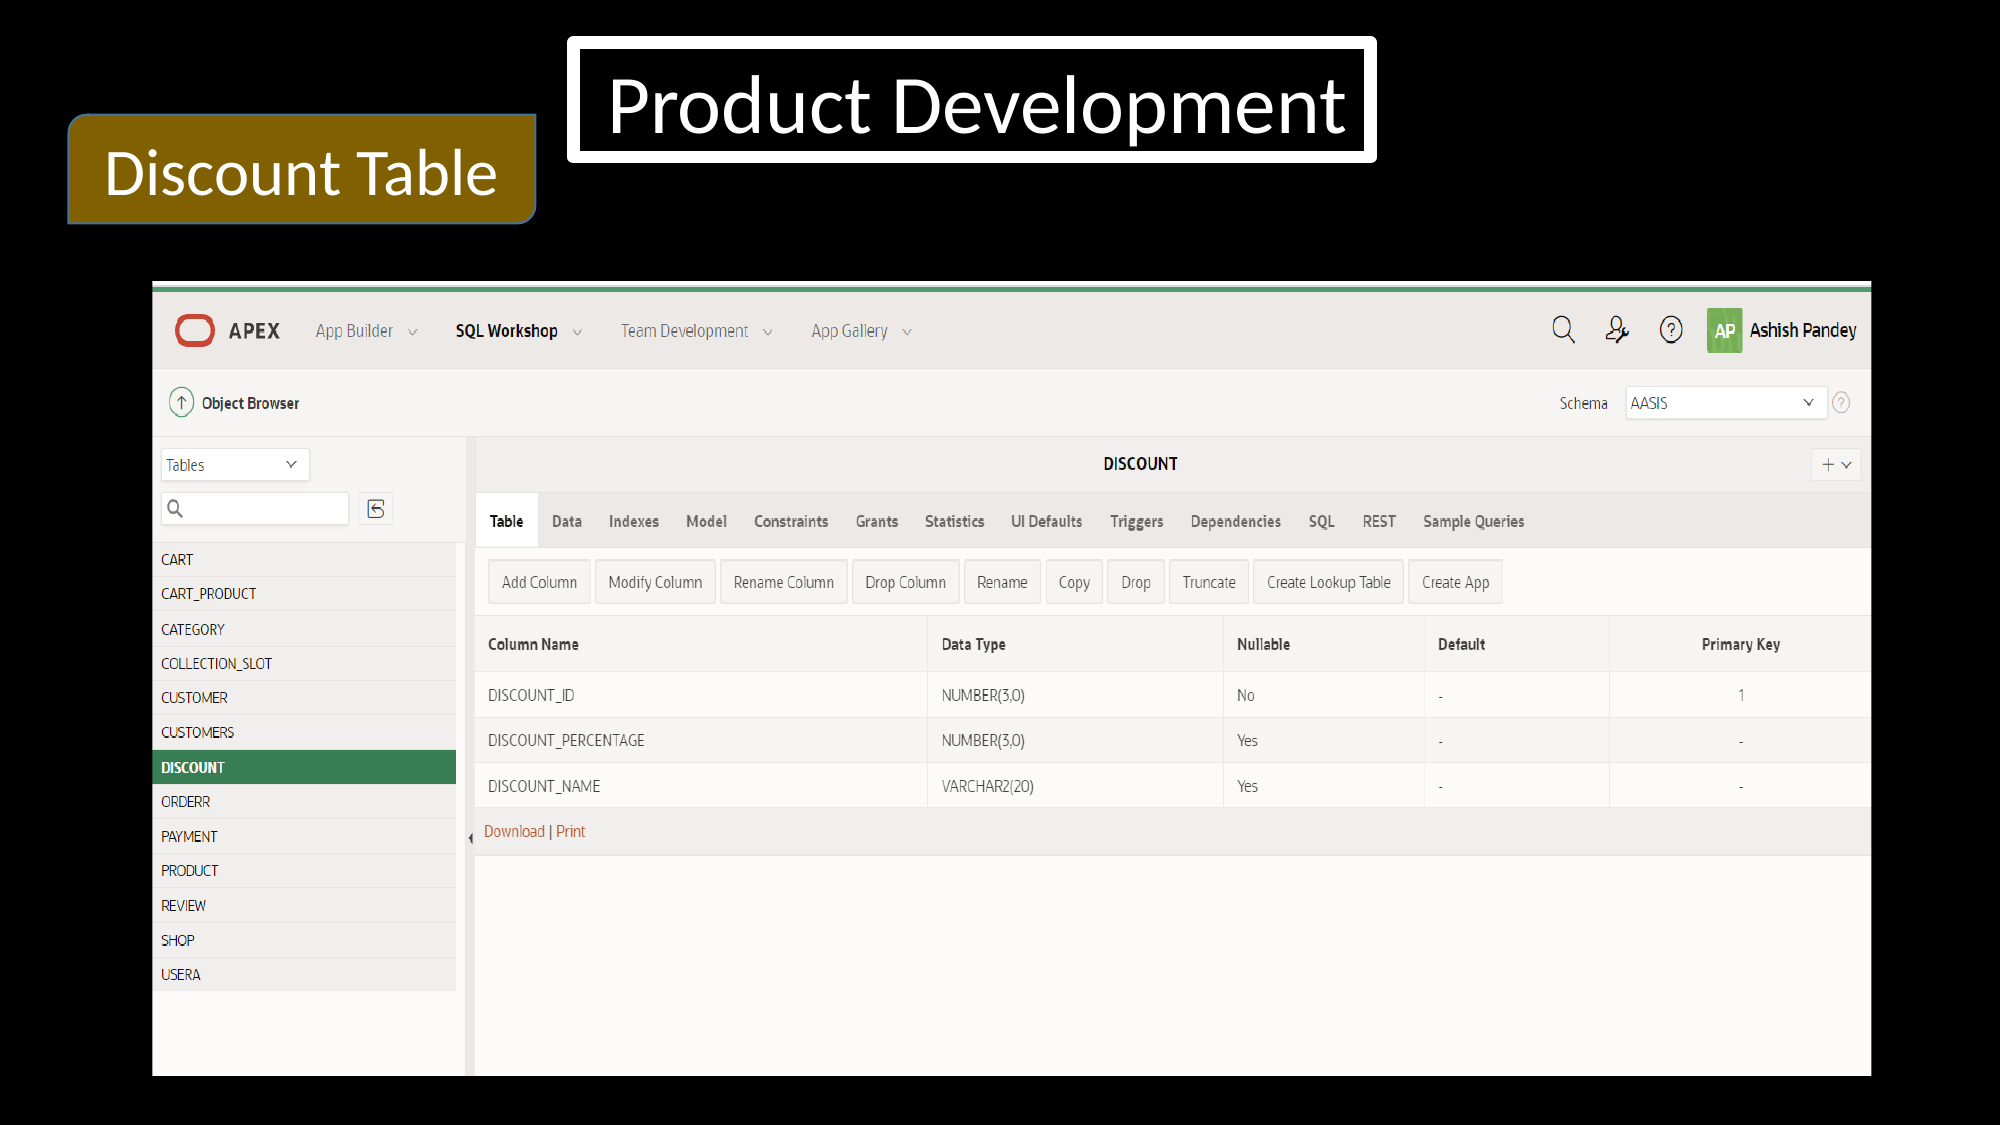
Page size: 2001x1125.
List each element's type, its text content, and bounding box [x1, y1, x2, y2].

text_box Product Development [573, 42, 1371, 158]
picture [152, 281, 1872, 1076]
text_box Discount Table [67, 113, 537, 225]
